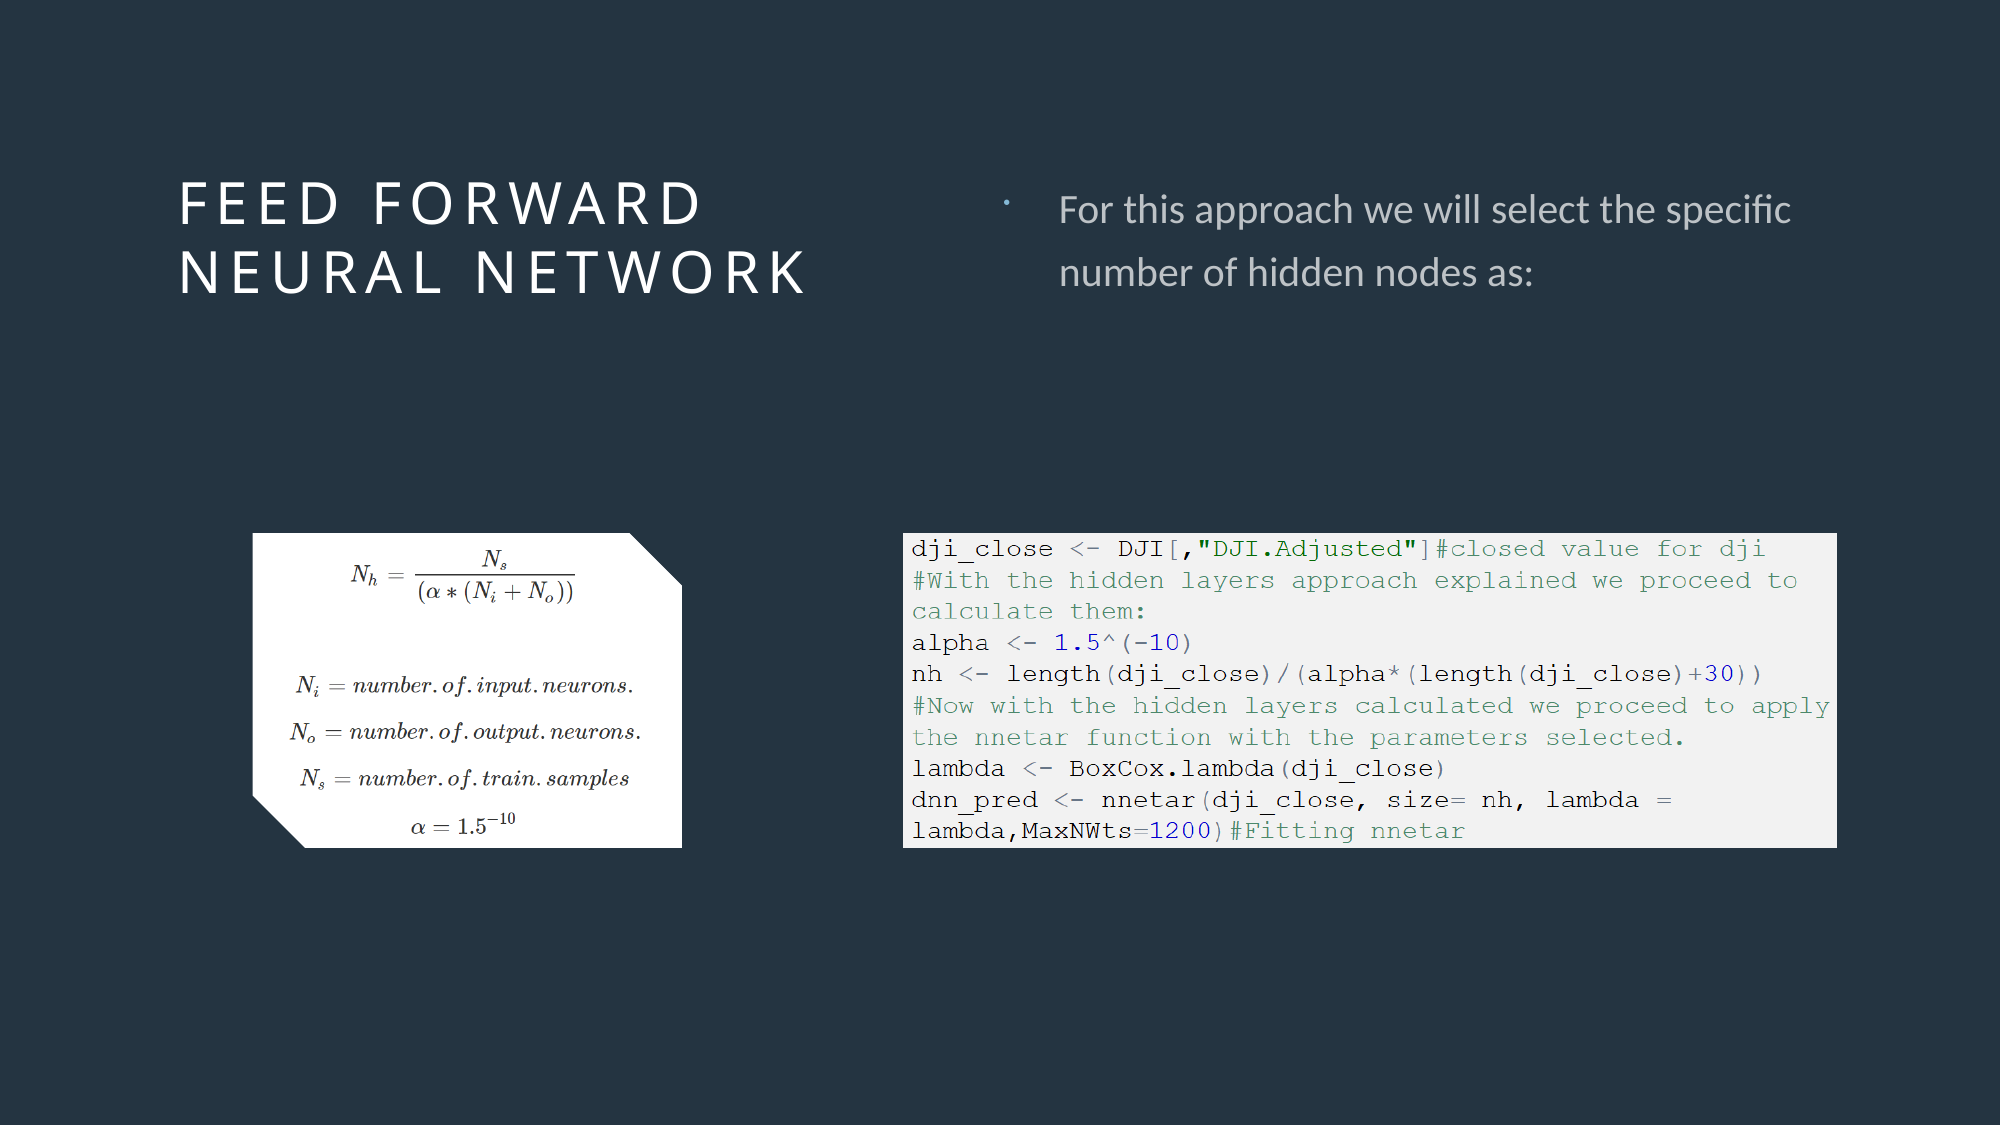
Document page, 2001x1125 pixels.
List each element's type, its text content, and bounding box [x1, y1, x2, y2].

picture [903, 532, 1838, 848]
picture [252, 532, 683, 849]
title Feed Forward Neural network [177, 165, 904, 378]
list For this approach we will select the specific number of hidden nodes as: [999, 169, 1912, 382]
